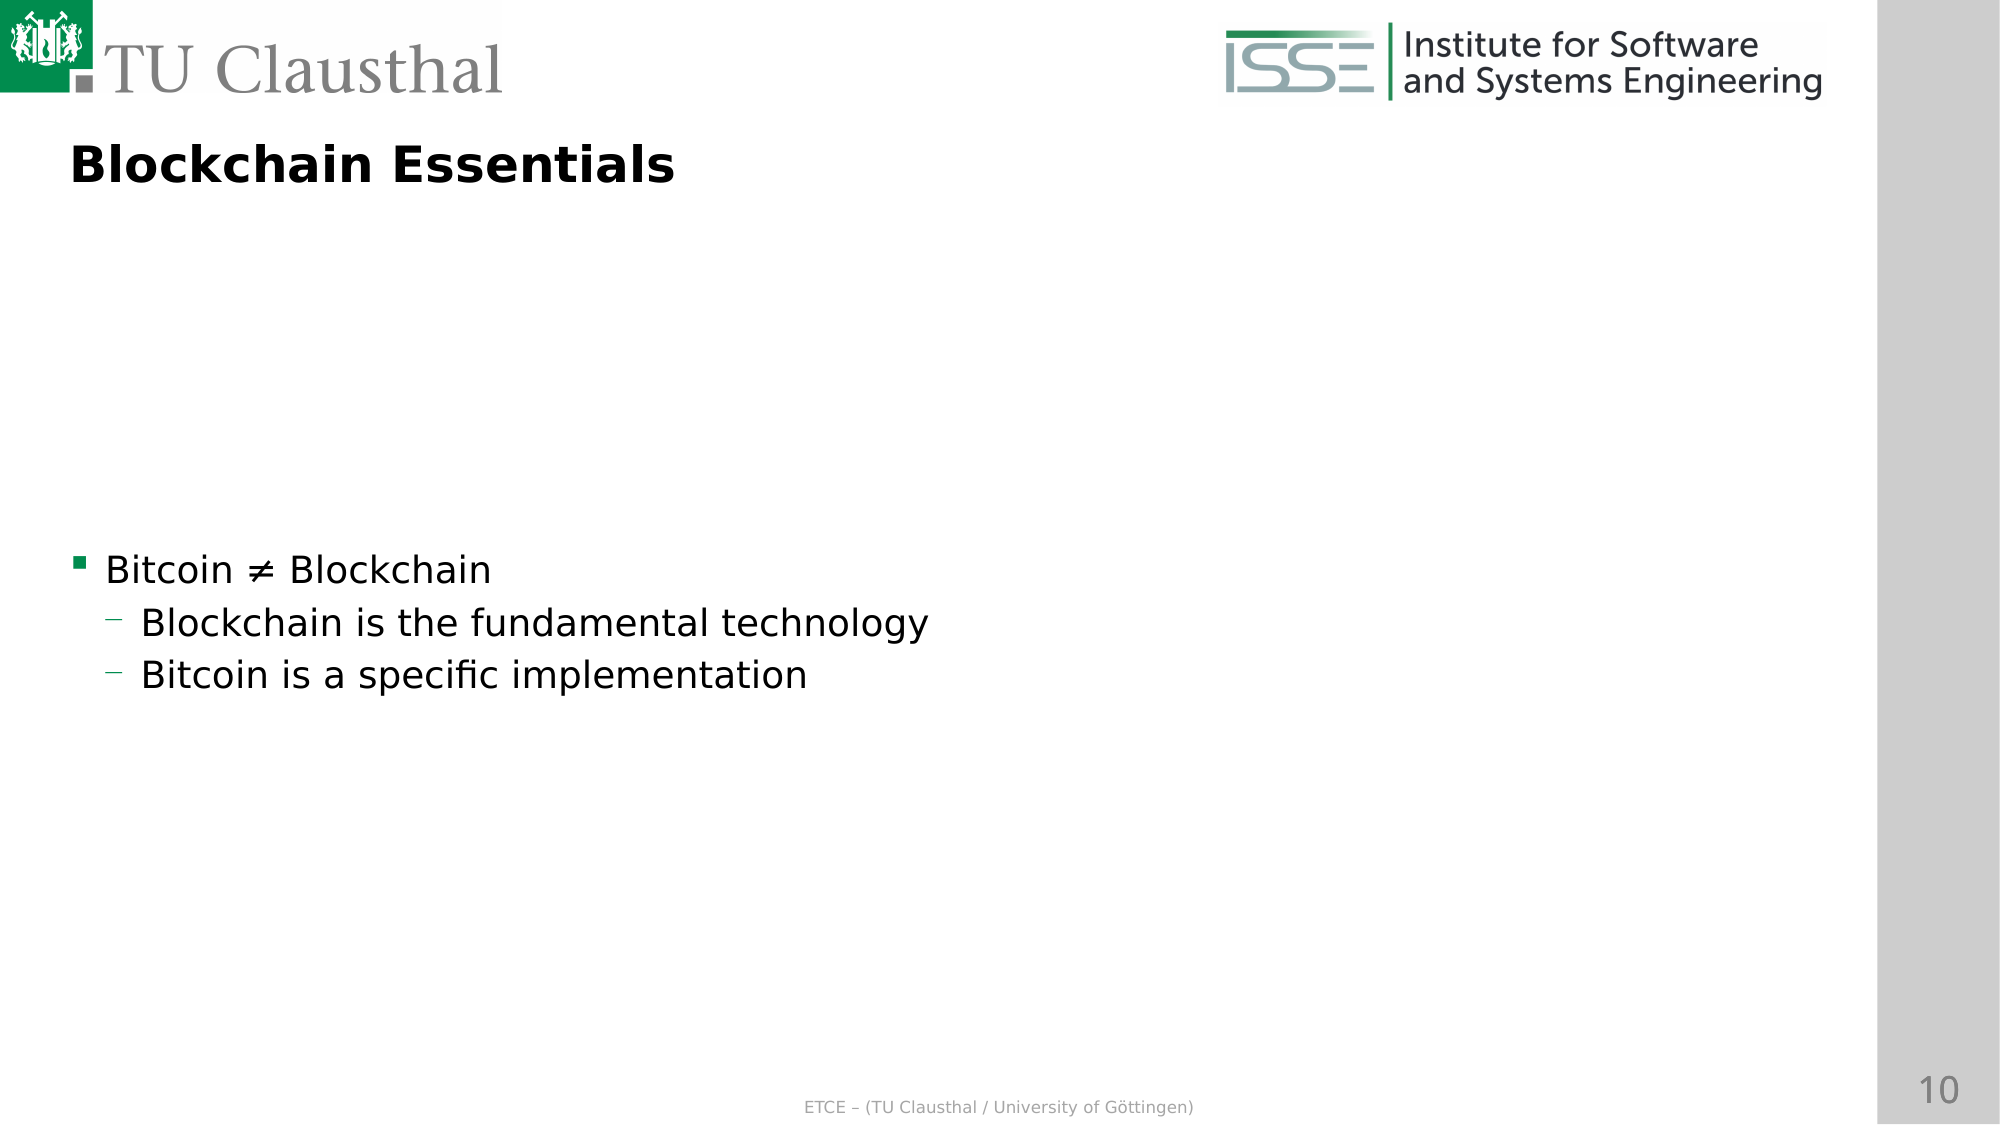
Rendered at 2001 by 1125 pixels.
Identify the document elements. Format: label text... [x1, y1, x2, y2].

text_box Blockchain Essentials [55, 125, 1819, 208]
picture [0, 0, 502, 93]
picture [1218, 22, 1827, 107]
text_box Bitcoin ≠ Blockchain Blockchain is the fundamental technology Bitcoin is a specific implementation [55, 208, 1819, 1035]
